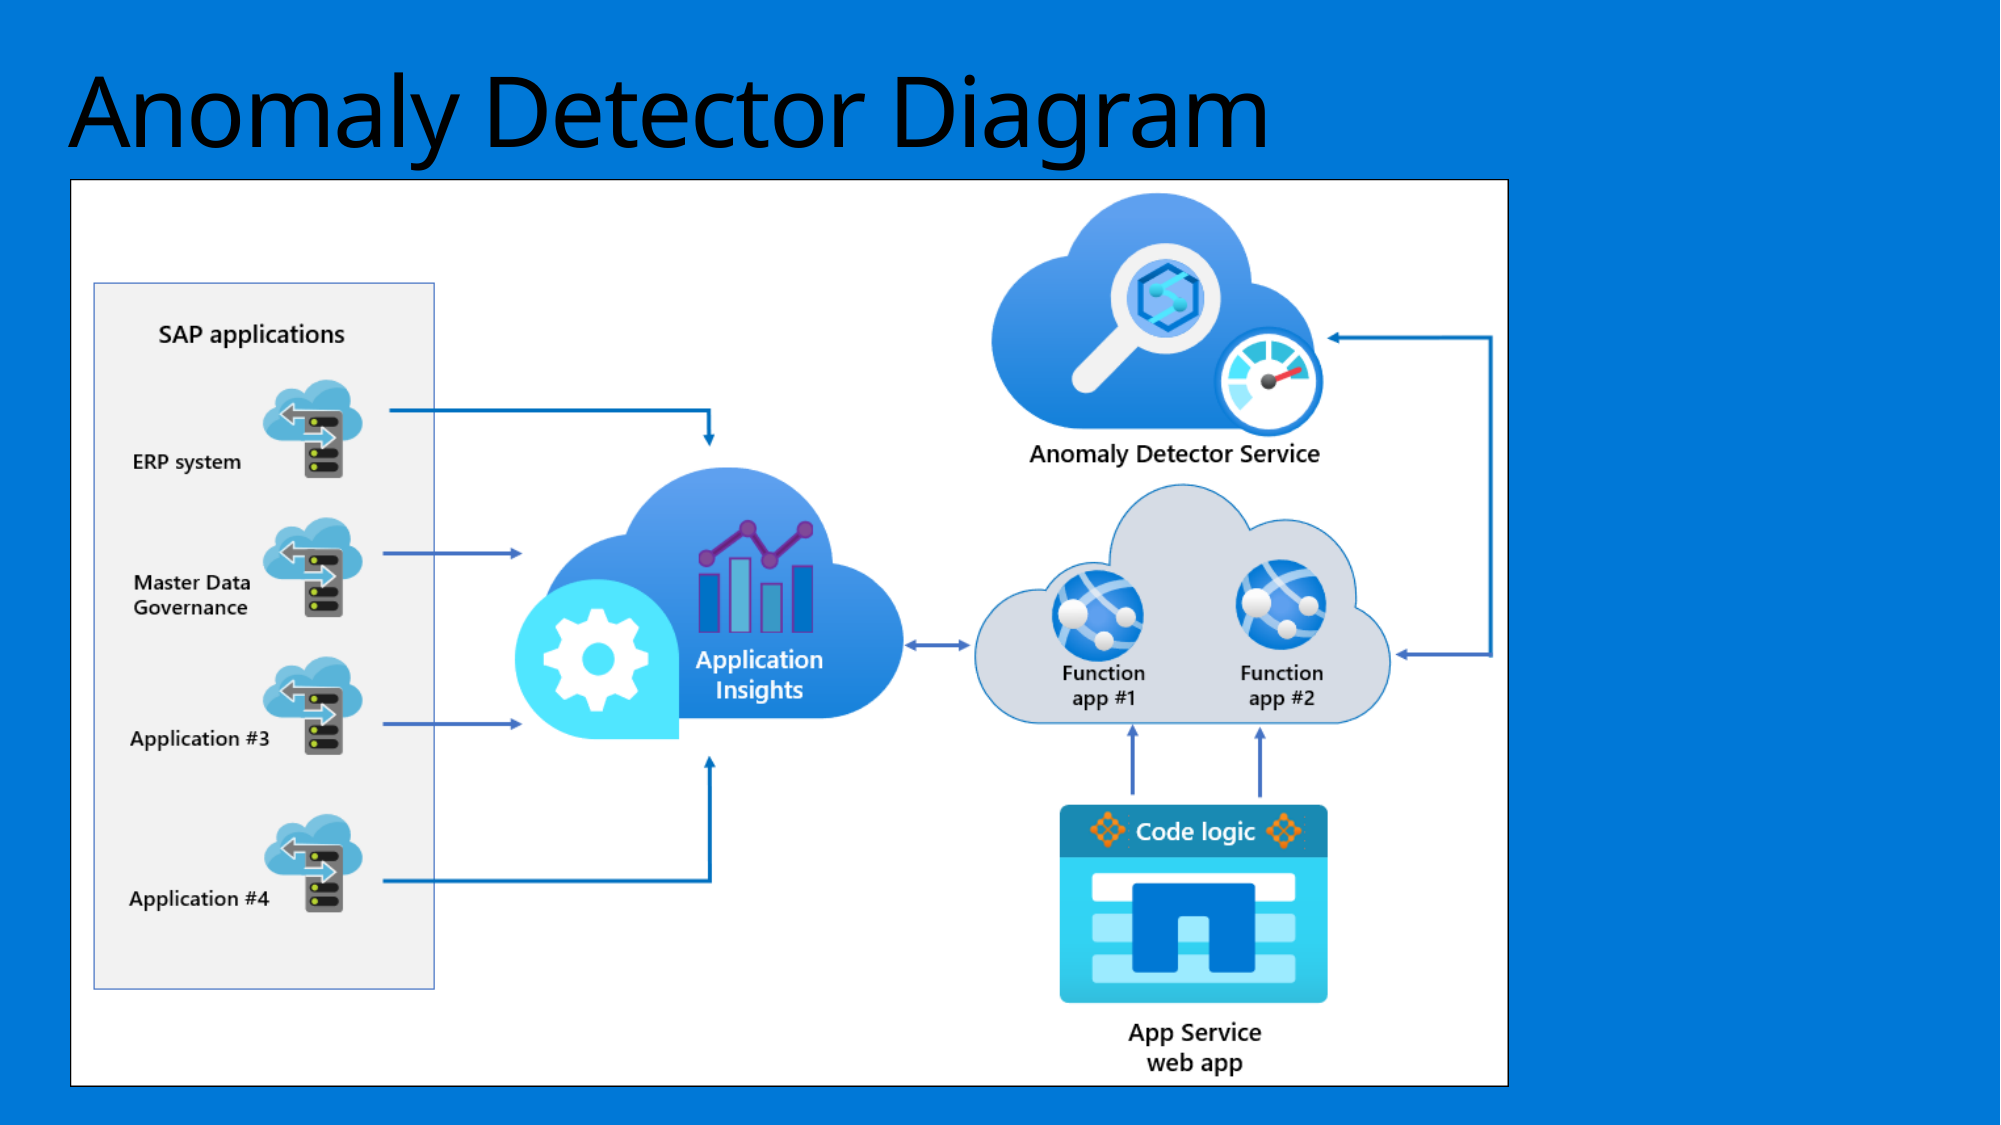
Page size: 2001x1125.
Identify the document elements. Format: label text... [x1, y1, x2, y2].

picture [70, 179, 1509, 1088]
title Anomaly Detector Diagram [44, 47, 1957, 196]
